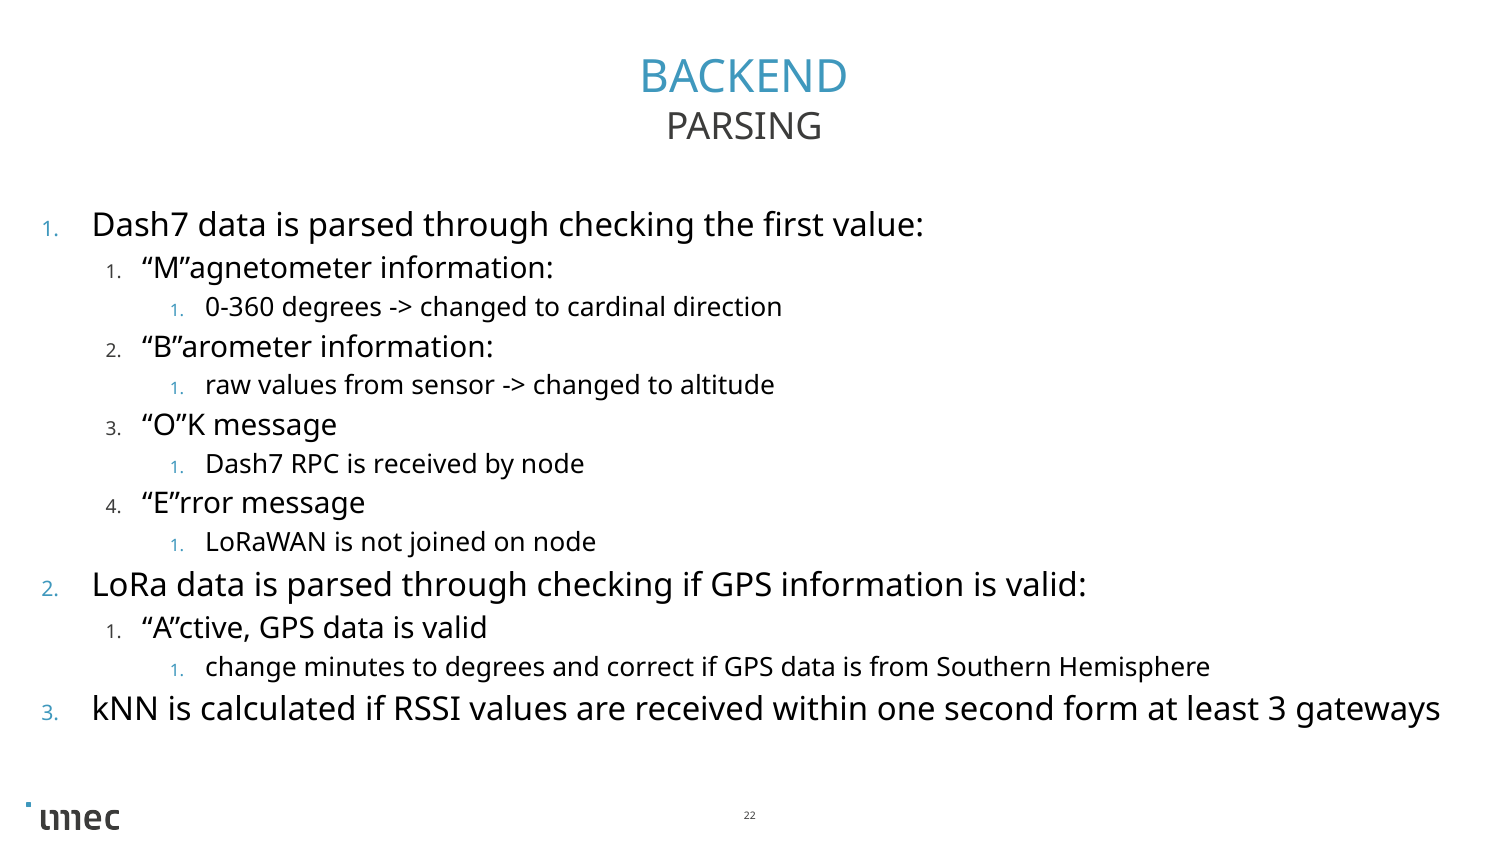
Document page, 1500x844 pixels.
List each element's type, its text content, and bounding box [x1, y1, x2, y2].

title Backend [26, 38, 1463, 94]
list Dash7 data is parsed through checking the first value: “M”agnetometer information: 0-360 degrees -> changed to cardinal direction “B”arometer information: raw values from sensor -> changed to altitude “O”K message Dash7 RPC is received by node “E”rror message LoRaWAN is not joined on node LoRa data is parsed through checking if GPS information is valid: “A”ctive, GPS data is valid change minutes to degrees and correct if GPS data is from Southern Hemisphere kNN is calculated if RSSI values are received within one second form at least 3 gateways [26, 175, 1463, 756]
slide_number 22 [679, 802, 821, 831]
list Parsing [26, 94, 1463, 156]
picture [26, 802, 119, 830]
